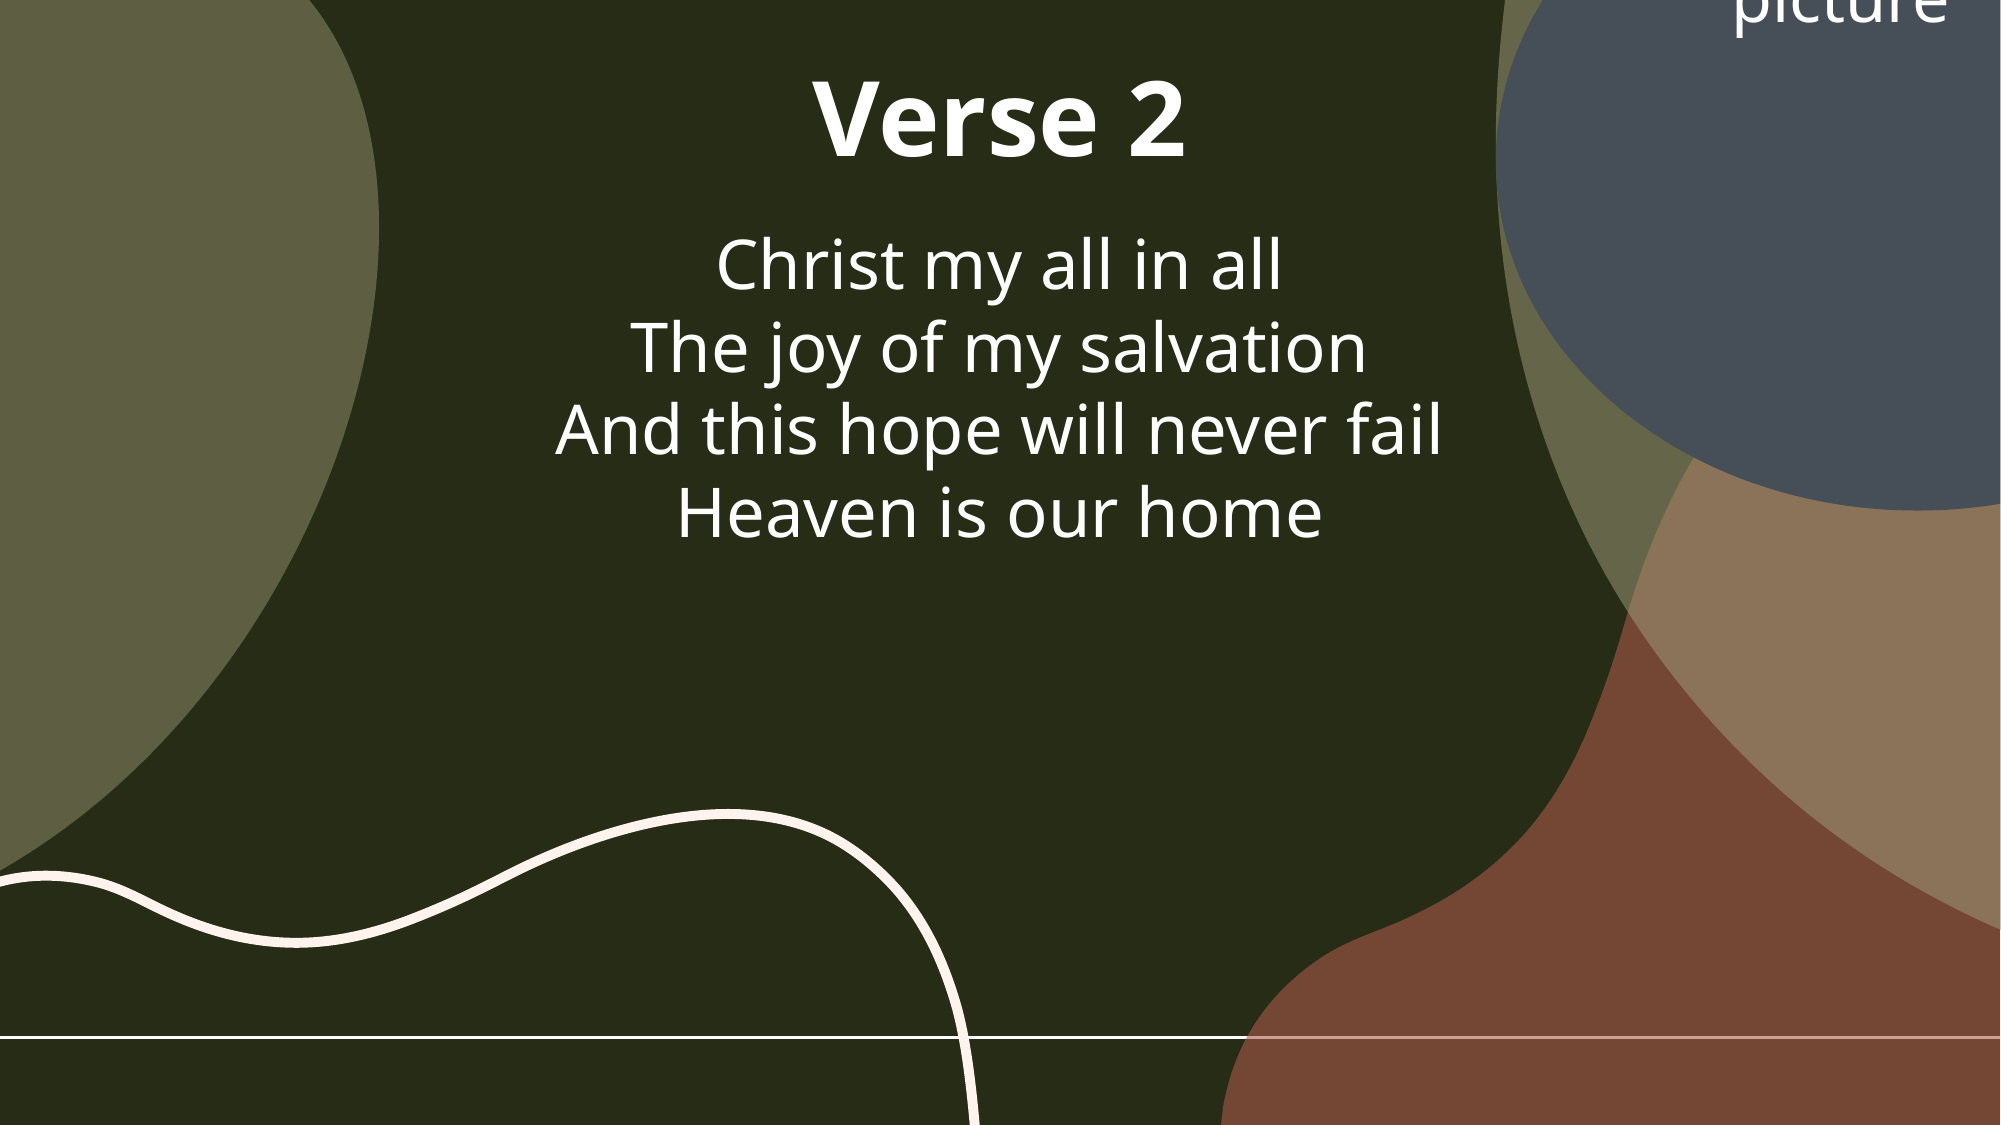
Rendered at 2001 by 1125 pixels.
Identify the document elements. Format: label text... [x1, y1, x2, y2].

text_box Verse 2 [99, 44, 1900, 185]
text_box Christ my all in all The joy of my salvation And this hope will never fail Heaven is our home [99, 213, 1900, 641]
